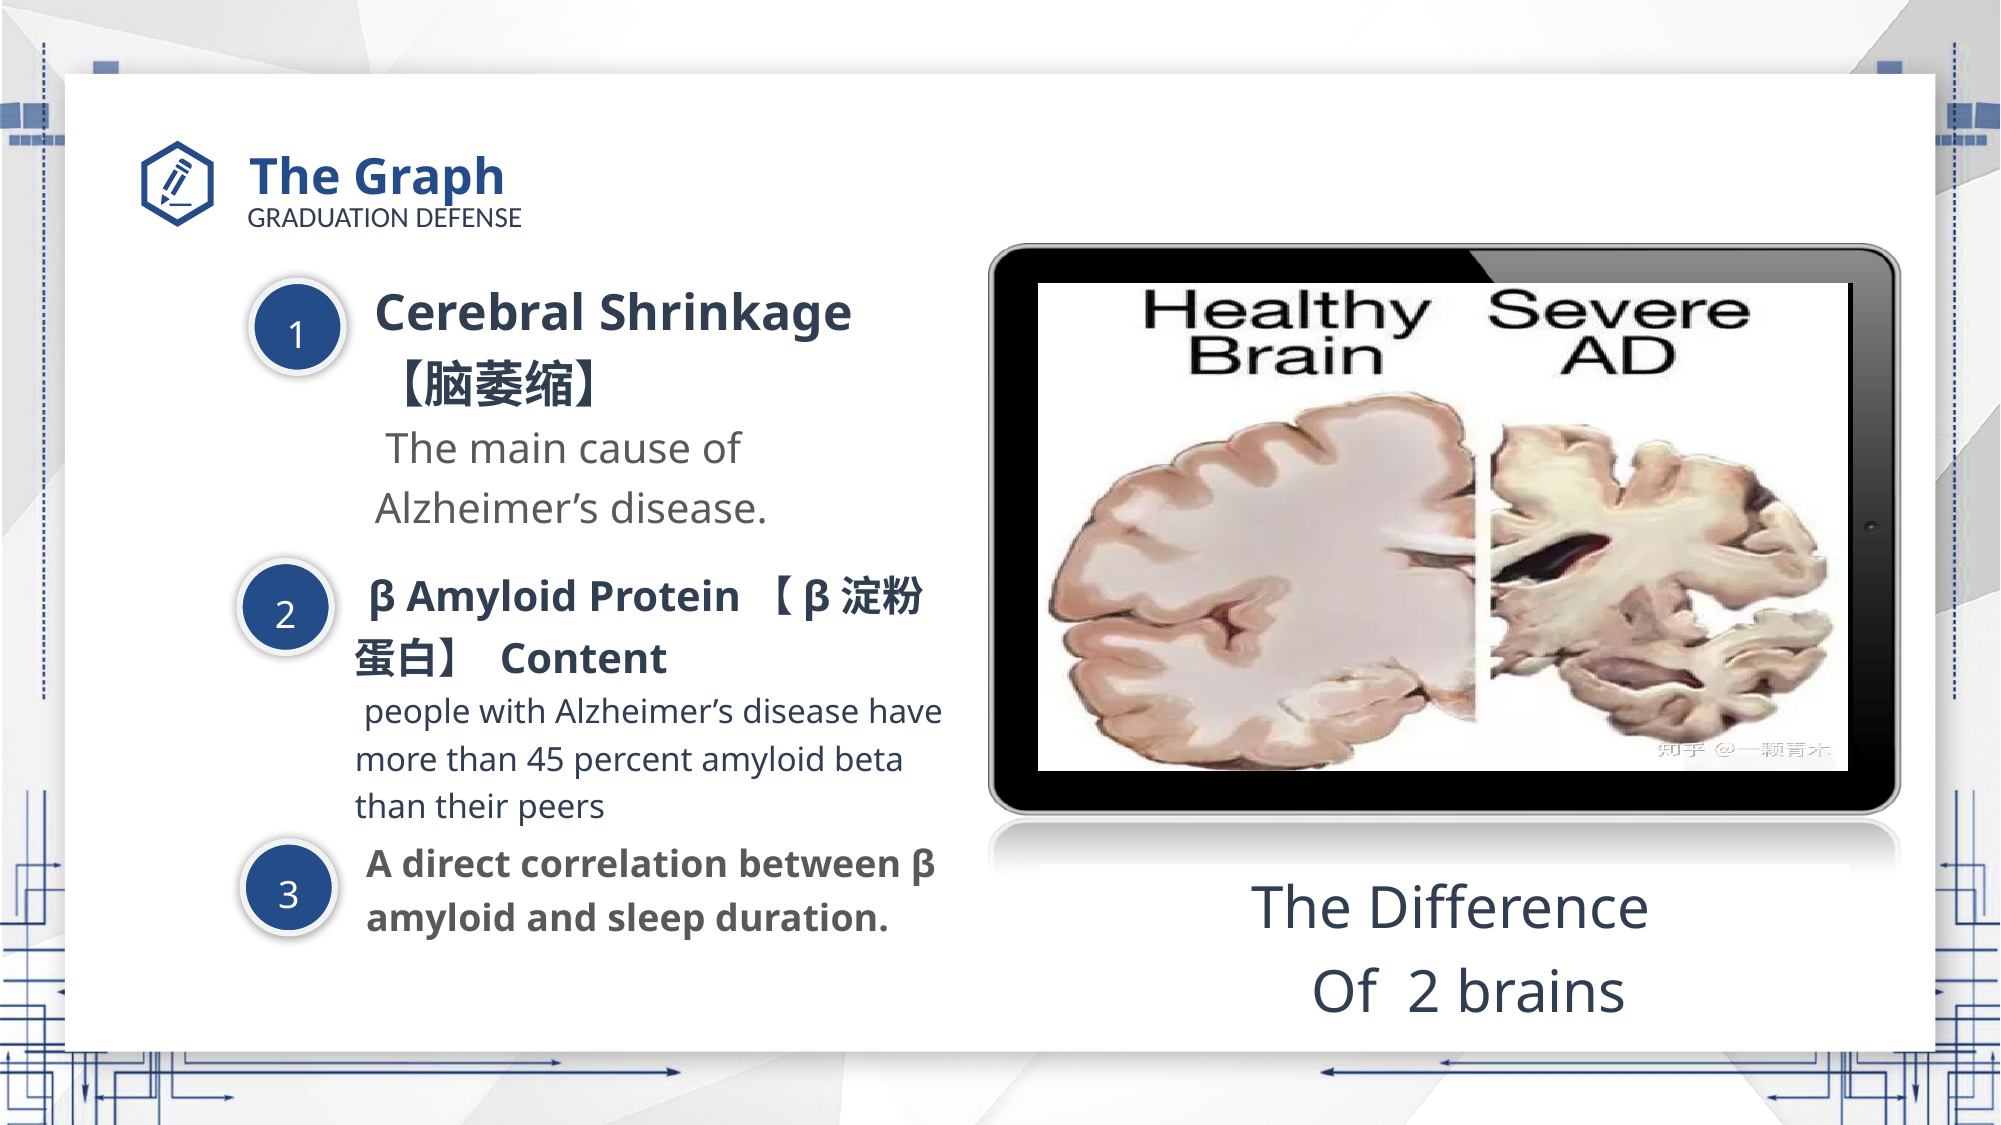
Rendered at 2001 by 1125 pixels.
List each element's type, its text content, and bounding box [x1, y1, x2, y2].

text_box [251, 260, 989, 543]
title The Graph [234, 124, 895, 200]
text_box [242, 824, 959, 949]
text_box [239, 542, 970, 672]
text_box The Difference Of 2 brains [1236, 907, 1702, 1032]
picture [0, 0, 2001, 1125]
